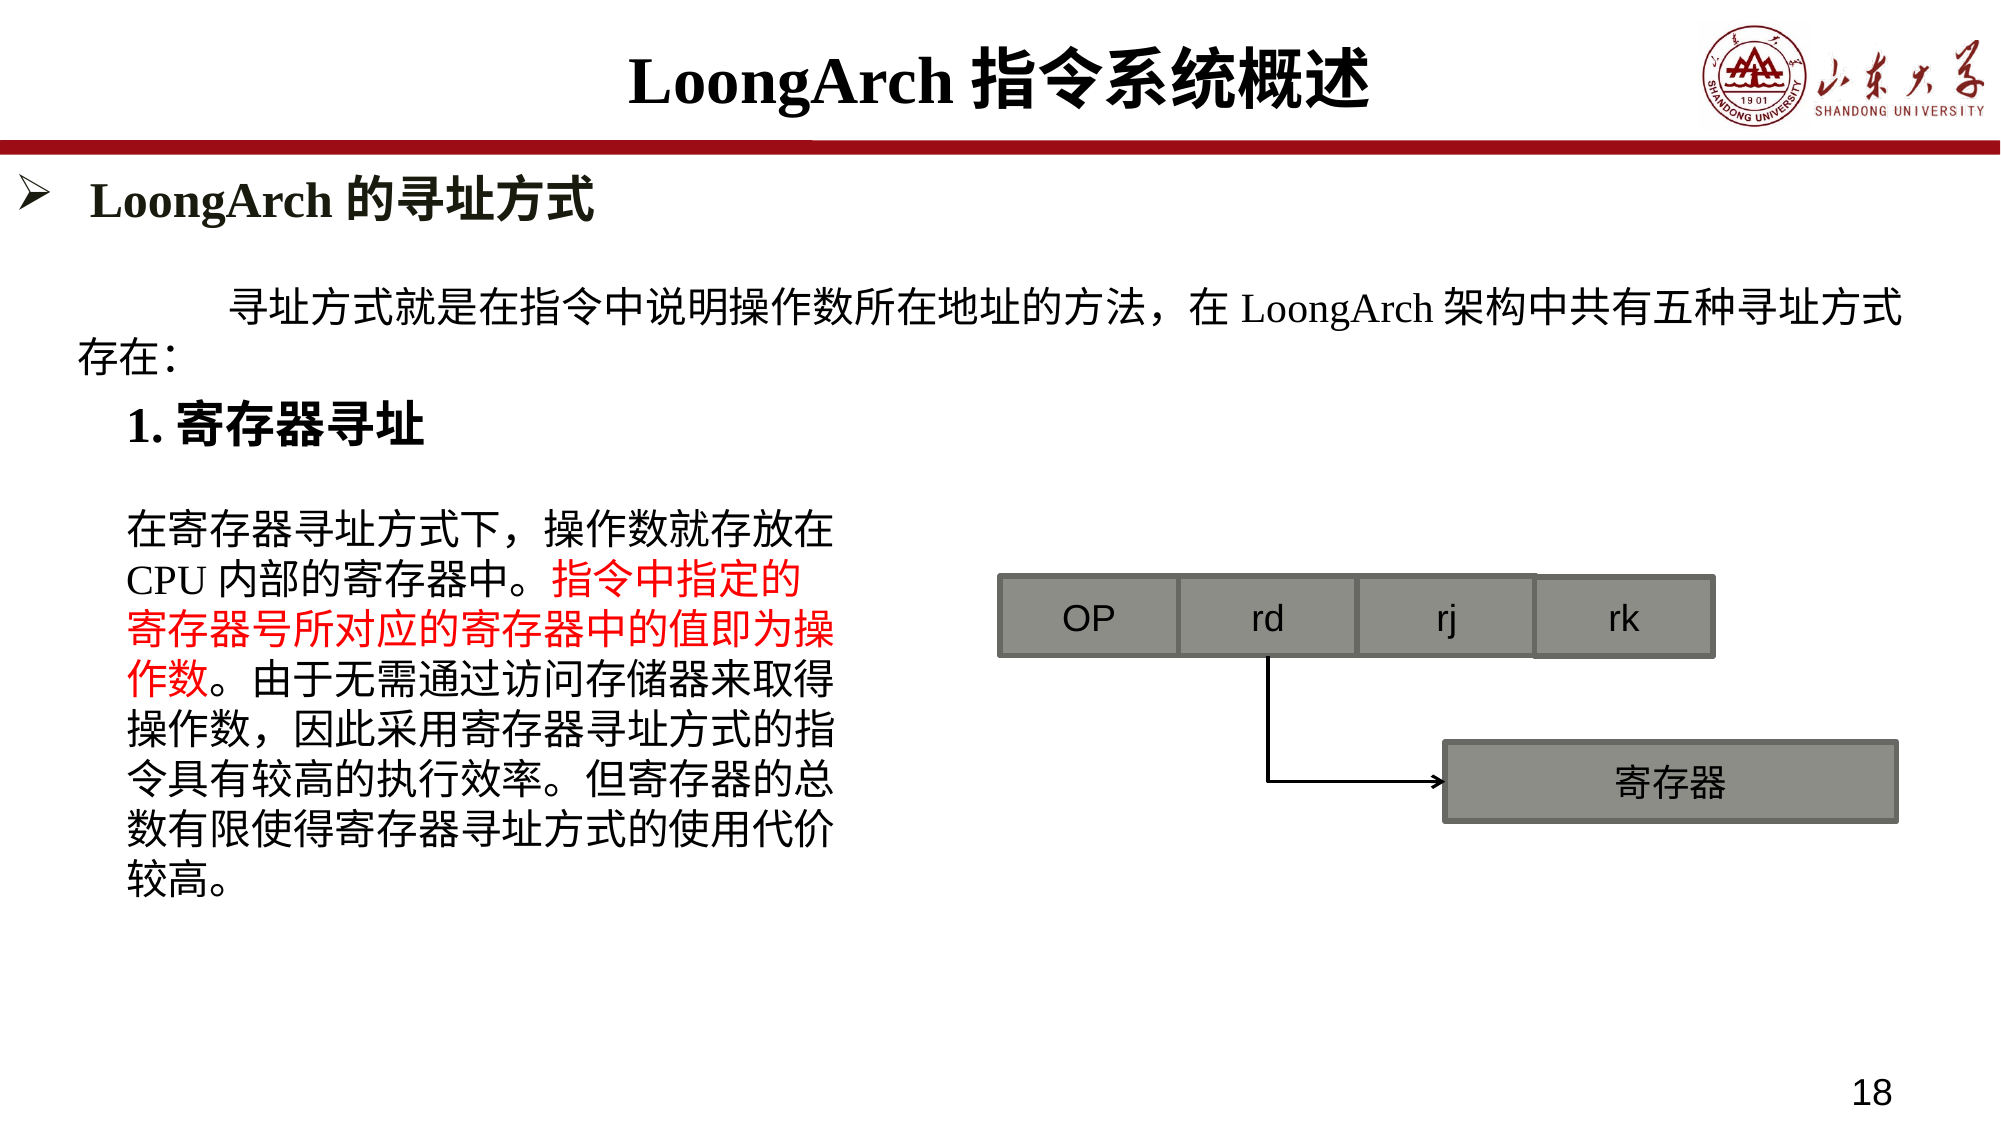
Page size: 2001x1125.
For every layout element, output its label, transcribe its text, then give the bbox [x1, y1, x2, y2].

text_box rj [1354, 573, 1539, 658]
list LoongArch的寻址方式 [0, 164, 2000, 1047]
text_box 寻址方式就是在指令中说明操作数所在地址的方法，在LoongArch架构中共有五种寻址方式存在： [62, 273, 1919, 499]
text_box rd [1176, 573, 1355, 658]
picture [1698, 21, 1810, 39]
slide_number 18 [1836, 1060, 2000, 1125]
title LoongArch指令系统概述 [0, 39, 2000, 152]
text_box rk [1532, 574, 1716, 659]
text_box OP [997, 573, 1176, 658]
text_box 1.寄存器寻址 在寄存器寻址方式下，操作数就存放在CPU内部的寄存器中。指令中指定的寄存器号所对应的寄存器中的值即为操作数。由于无需通过访问存储器来取得操作数，因此采用寄存器寻址方式的指令具有较高的执行效率。但寄存器的总数有限使得寄存器寻址方式的使用代价较高。 [111, 385, 858, 911]
text_box 寄存器 [1442, 739, 1899, 824]
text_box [1293, 630, 1420, 808]
